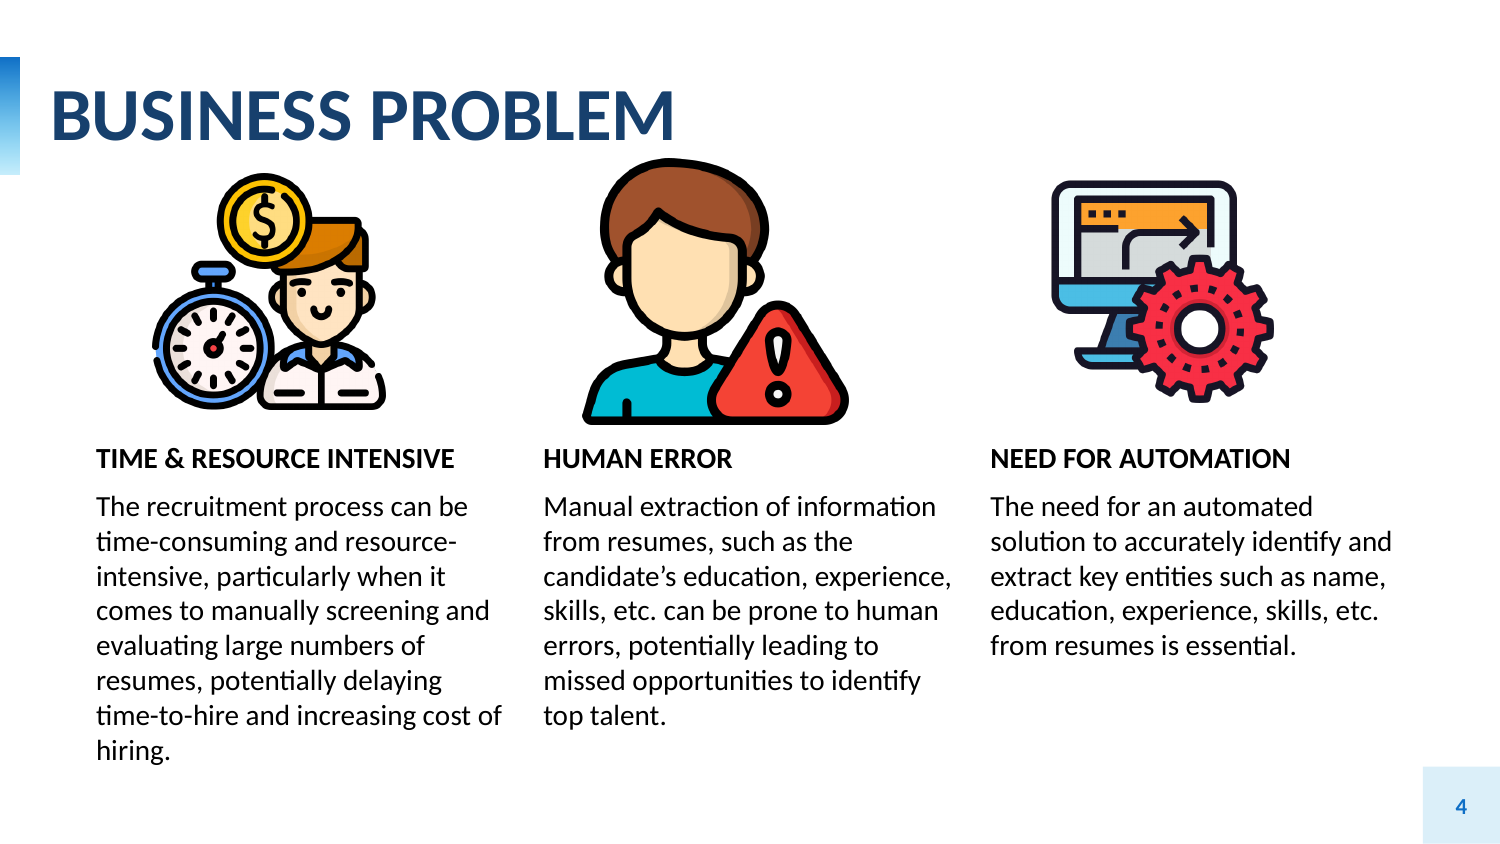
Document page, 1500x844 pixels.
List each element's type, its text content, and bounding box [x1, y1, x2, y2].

text_box NEED FOR AUTOMATION The need for an automated solution to accurately identify and extract key entities such as name, education, experience, skills, etc. from resumes is essential. [990, 439, 1404, 794]
slide_number 4 [1422, 766, 1500, 844]
text_box TIME & RESOURCE INTENSIVE The recruitment process can be time-consuming and resource-intensive, particularly when it comes to manually screening and evaluating large numbers of resumes, potentially delaying time-to-hire and increasing cost of hiring. [96, 439, 510, 794]
text_box HUMAN ERROR Manual extraction of information from resumes, such as the candidate’s education, experience, skills, etc. can be prone to human errors, potentially leading to missed opportunities to identify top talent. [543, 439, 957, 794]
picture [1044, 173, 1282, 411]
picture [150, 173, 387, 411]
title BUSINESS PROBLEM [50, 58, 1441, 175]
picture [582, 158, 849, 425]
